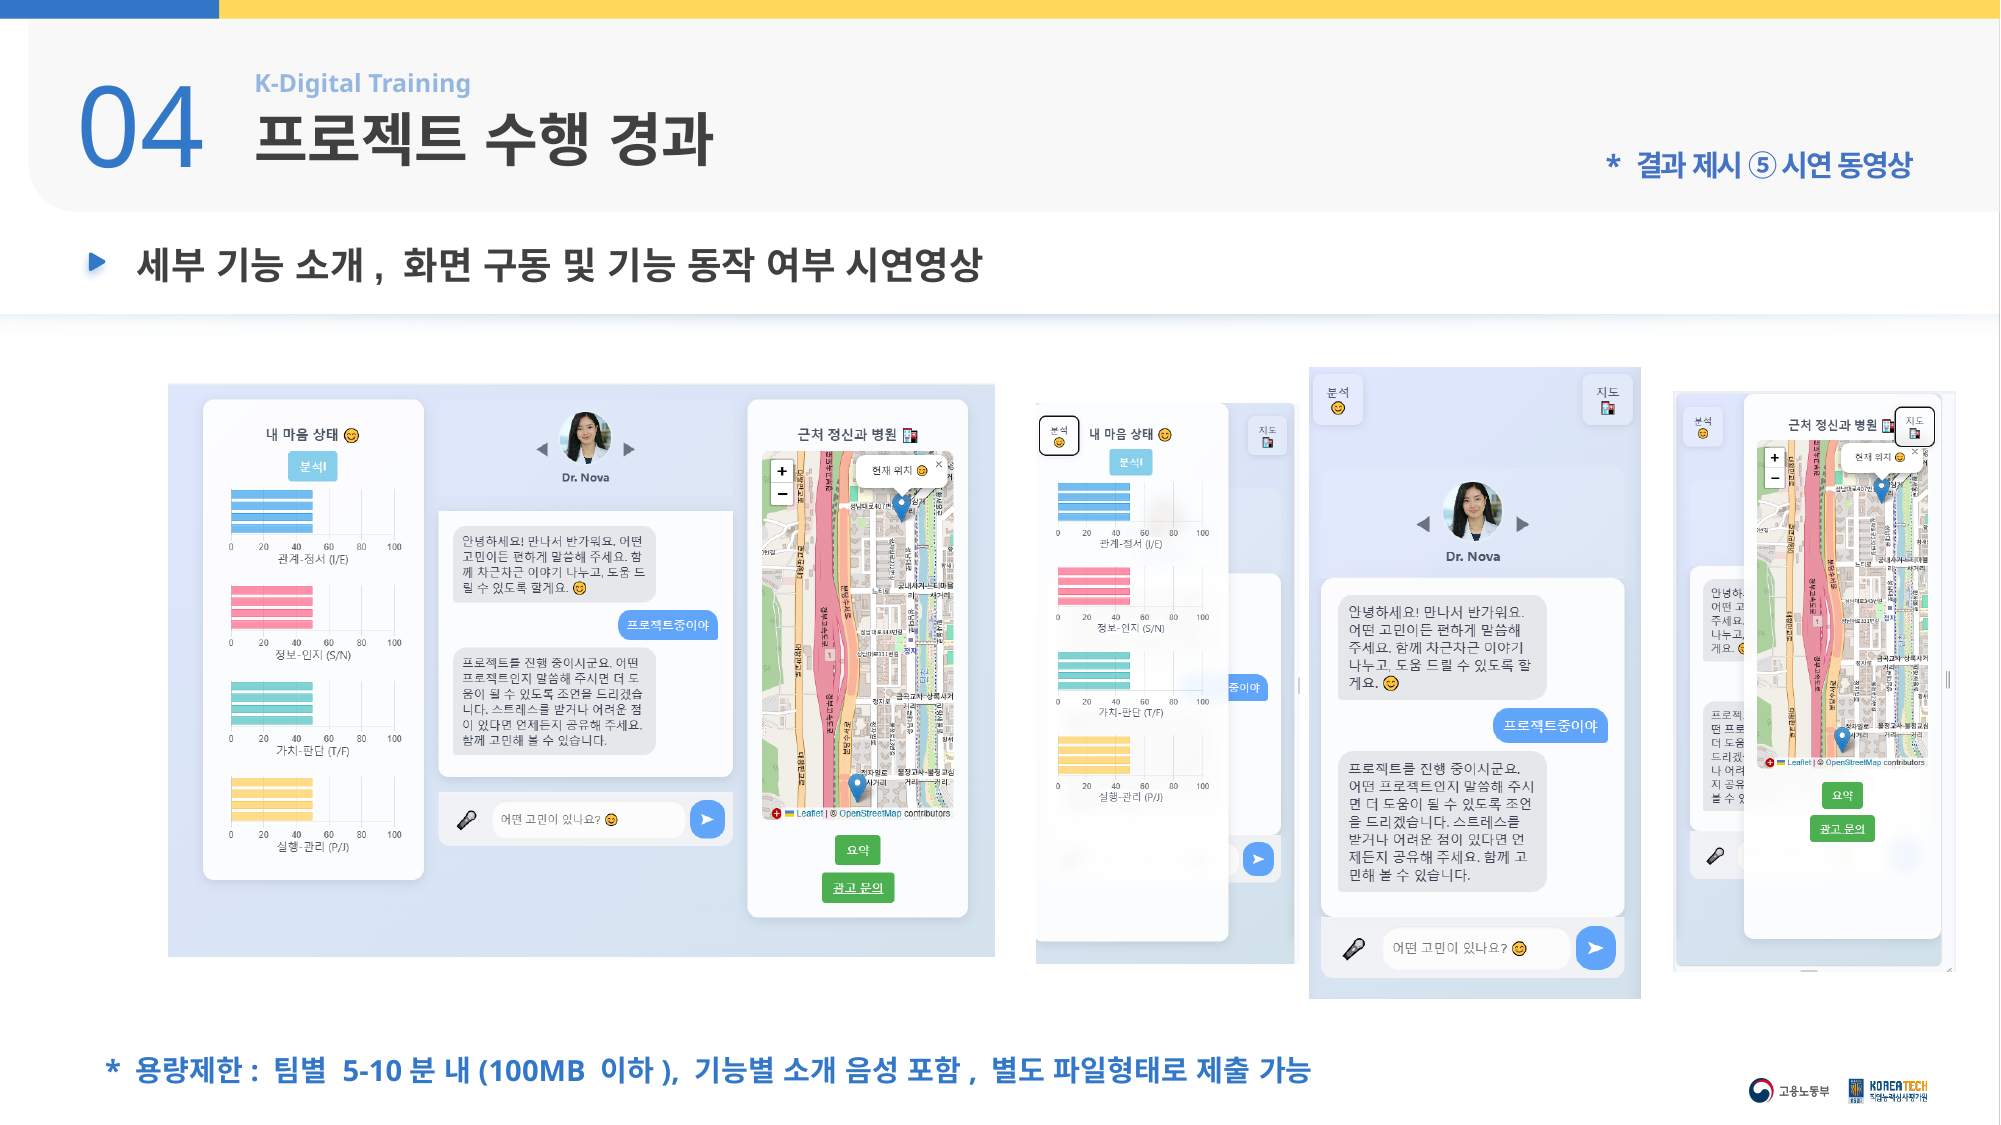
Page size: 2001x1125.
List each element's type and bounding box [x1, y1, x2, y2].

text_box [88, 234, 1816, 296]
text_box [1749, 1078, 1927, 1104]
text_box [61, 54, 1038, 191]
picture [0, 0, 2000, 1125]
